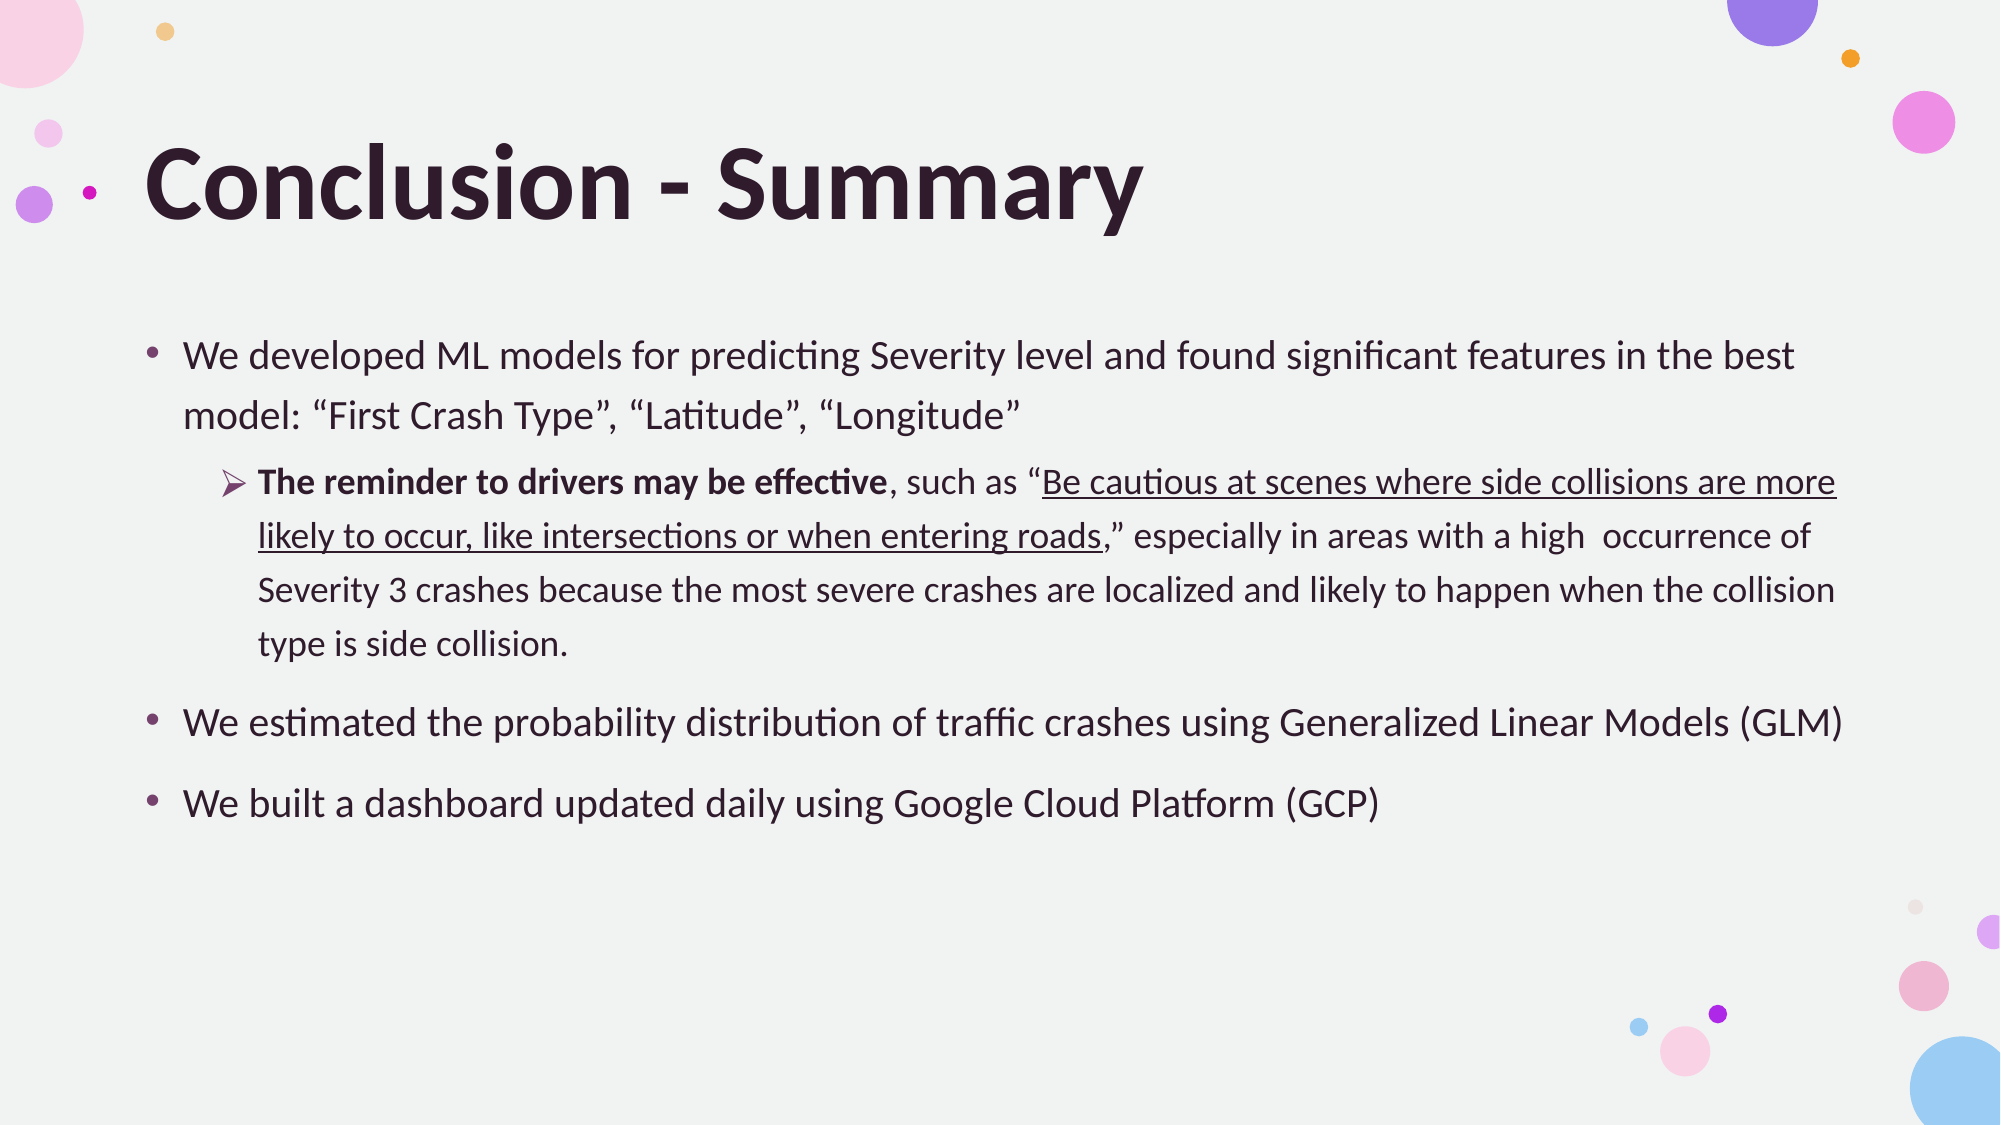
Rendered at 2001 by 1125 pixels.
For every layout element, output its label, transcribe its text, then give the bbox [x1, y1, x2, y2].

list We developed ML models for predicting Severity level and found significant features in the best model: “First Crash Type”, “Latitude”, “Longitude” The reminder to drivers may be effective, such as “Be cautious at scenes where side collisions are more likely to occur, like intersections or when entering roads,” especially in areas with a high occurrence of Severity 3 crashes because the most severe crashes are localized and likely to happen when the collision type is side collision. We estimated the probability distribution of traffic crashes using Generalized Linear Models (GLM) We built a dashboard updated daily using Google Cloud Platform (GCP) [127, 299, 1905, 1014]
title Conclusion - Summary [127, 59, 1877, 278]
